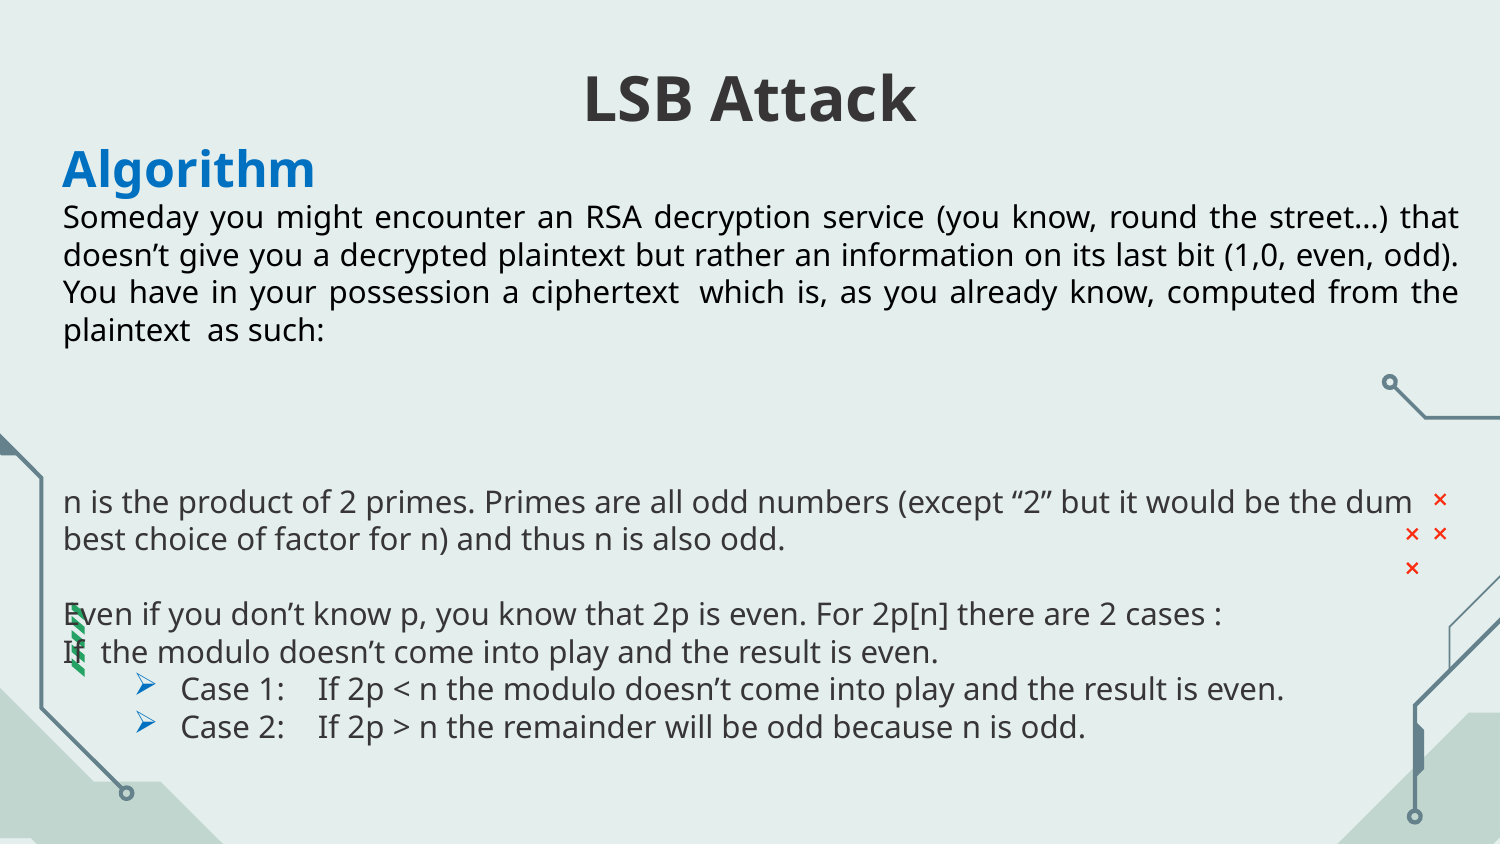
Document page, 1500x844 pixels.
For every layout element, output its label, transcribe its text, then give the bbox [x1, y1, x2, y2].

title LSB Attack [118, 43, 1382, 142]
